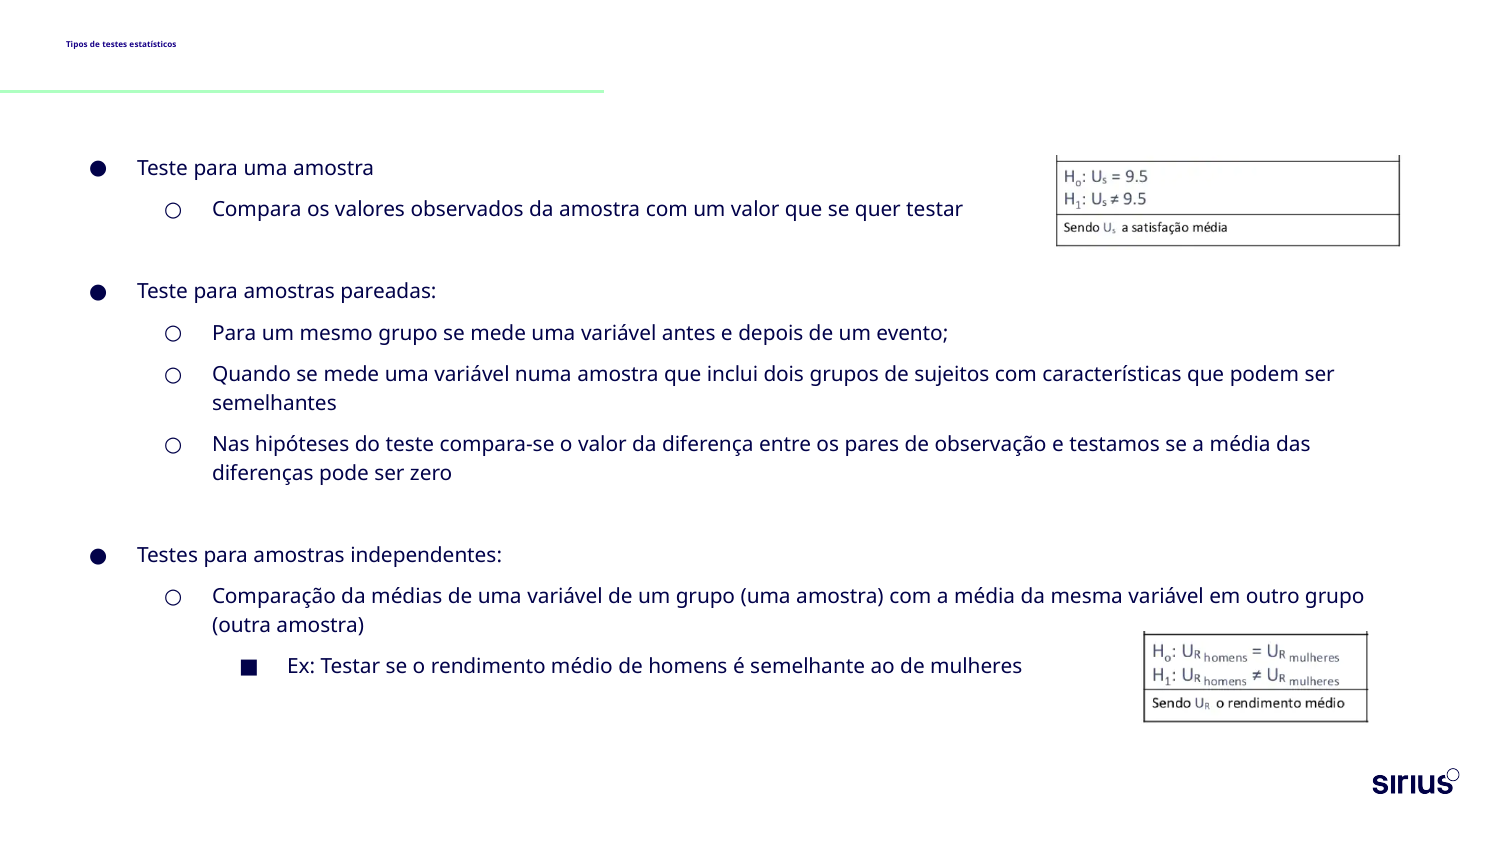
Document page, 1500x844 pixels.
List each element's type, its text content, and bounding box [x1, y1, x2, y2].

picture [1052, 155, 1403, 250]
picture [1140, 631, 1369, 727]
title Tipos de testes estatísticos [51, 24, 774, 65]
picture [1367, 765, 1465, 798]
text_box Teste para uma amostra Compara os valores observados da amostra com um valor que se quer testar Teste para amostras pareadas: Para um mesmo grupo se mede uma variável antes e depois de um evento; Quando se mede uma variável numa amostra que inclui dois grupos de sujeitos com características que podem ser semelhantes Nas hipóteses do teste compara-se o valor da diferença entre os pares de observação e testamos se a média das diferenças pode ser zero Testes para amostras independentes: Comparação da médias de uma variável de um grupo (uma amostra) com a média da mesma variável em outro grupo (outra amostra) Ex: Testar se o rendimento médio de homens é semelhante ao de mulheres [47, 135, 1426, 784]
